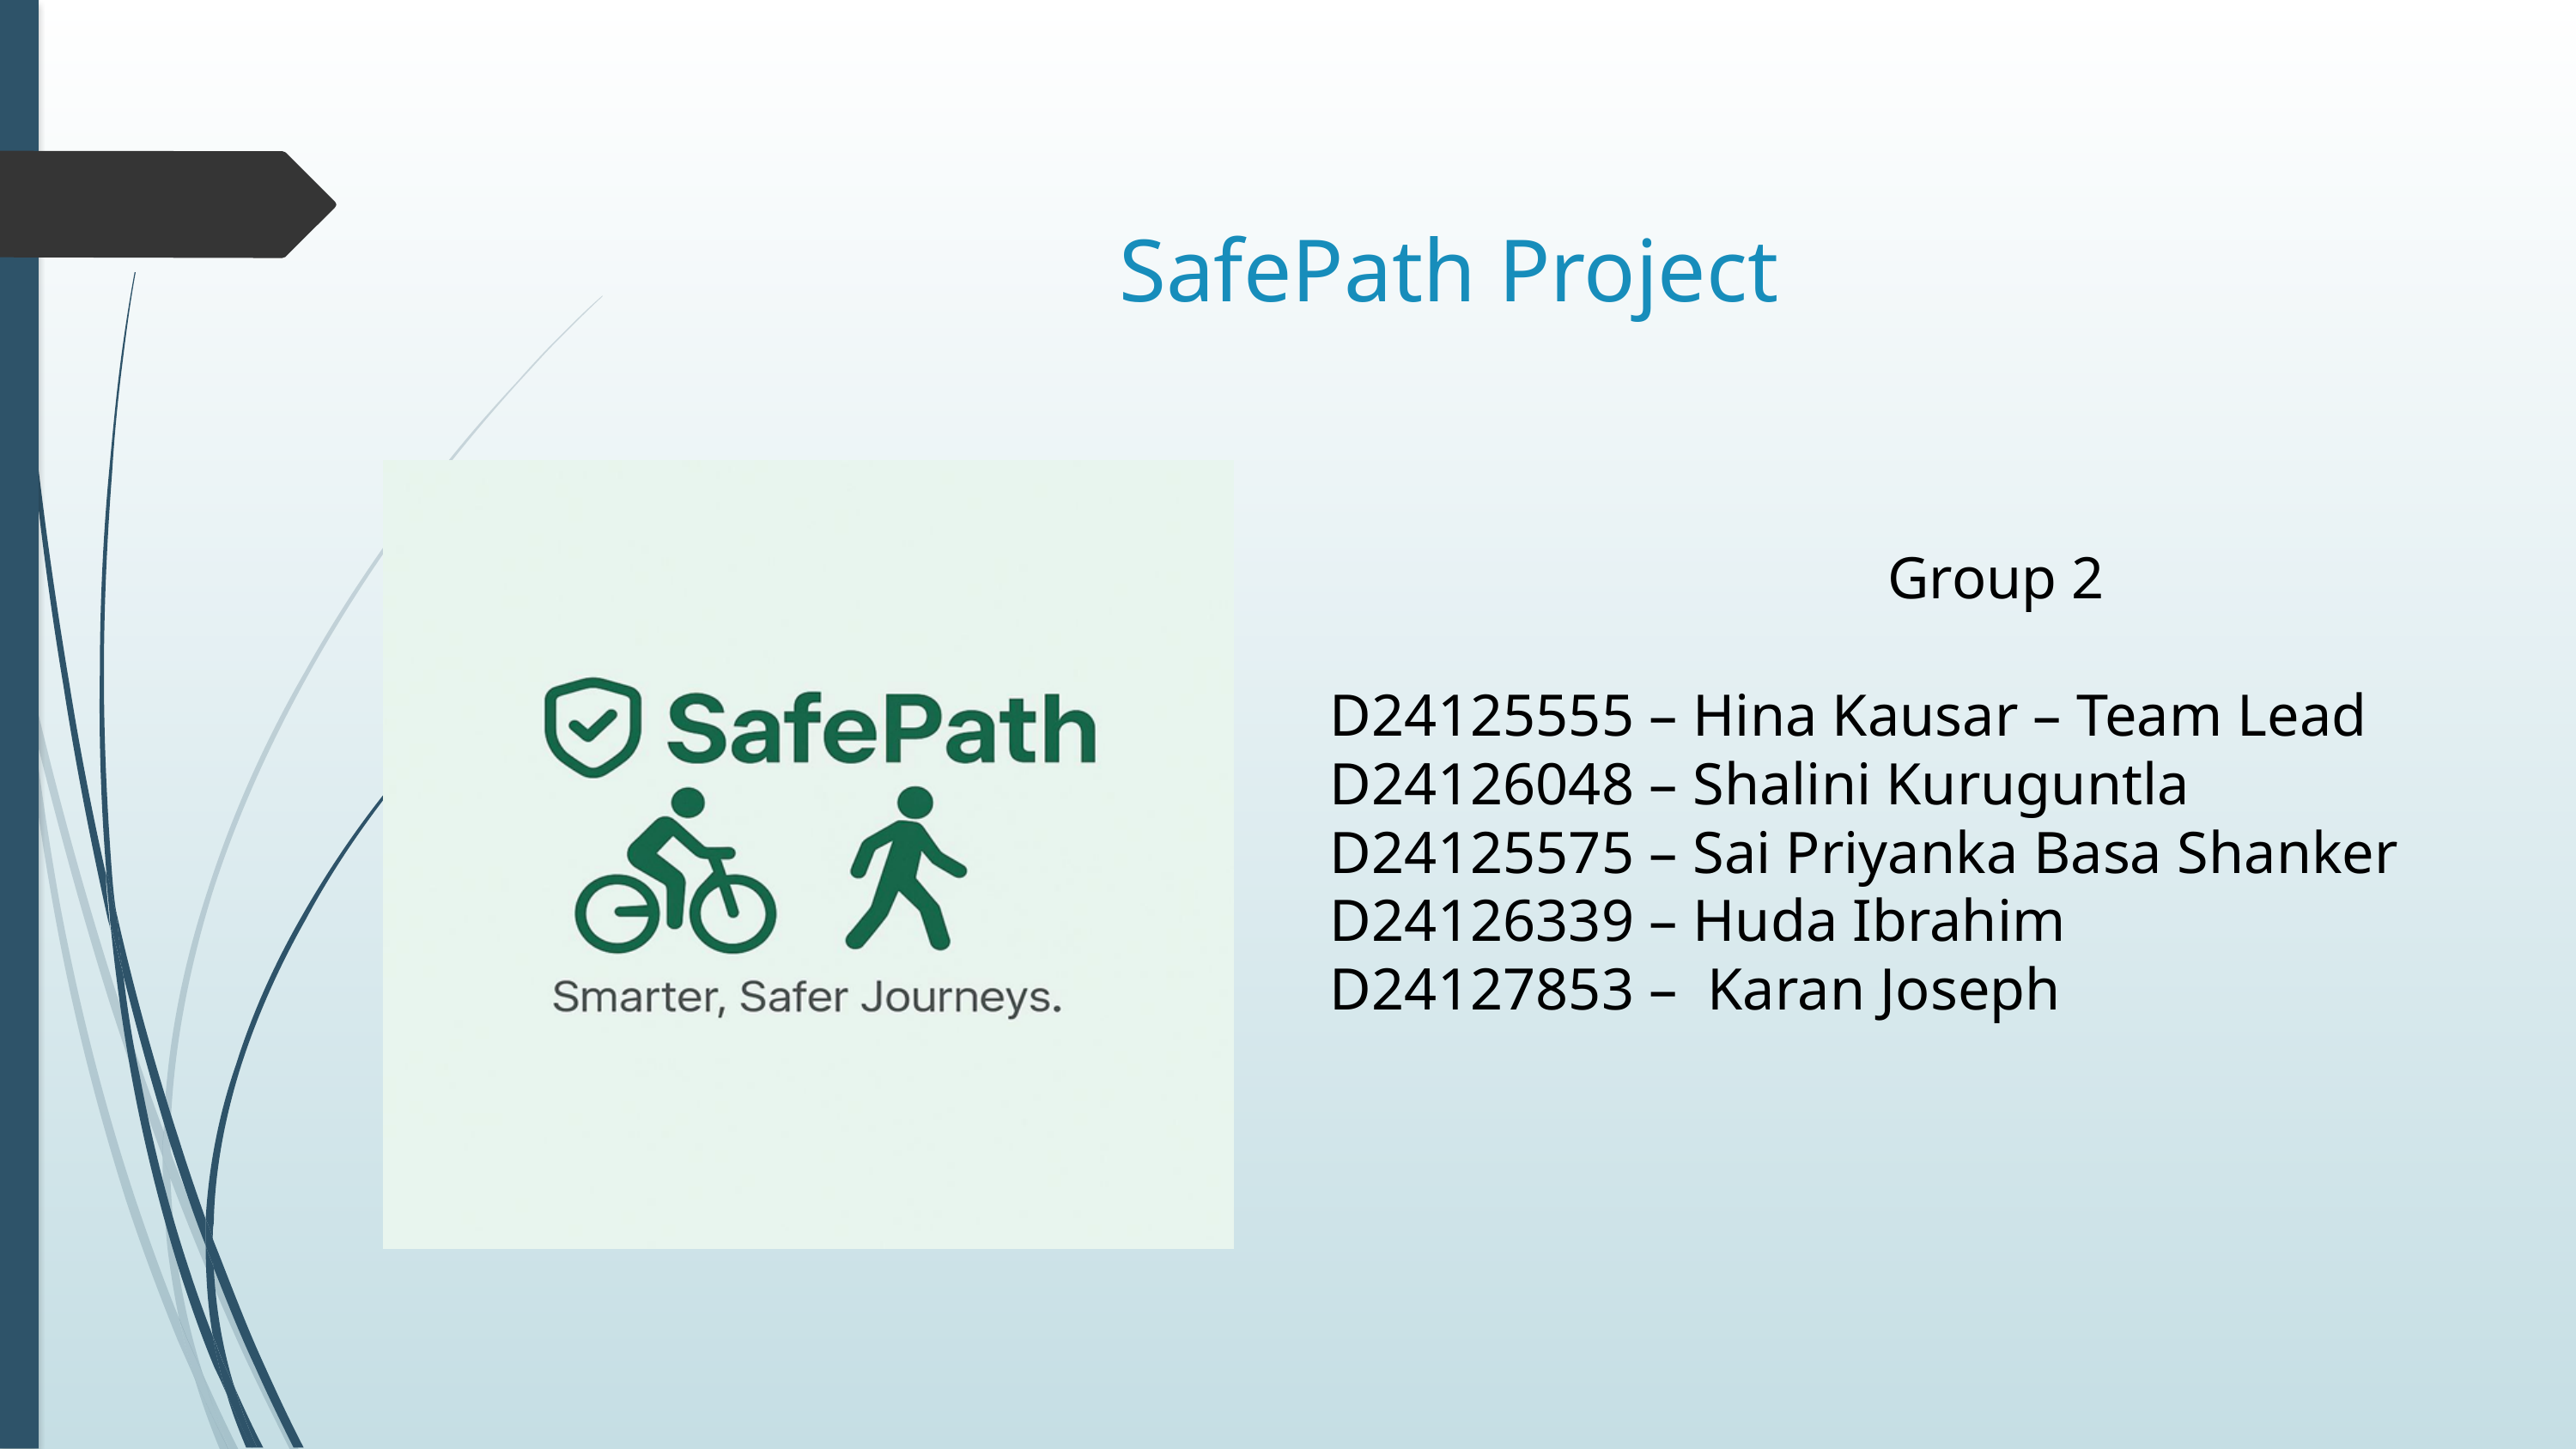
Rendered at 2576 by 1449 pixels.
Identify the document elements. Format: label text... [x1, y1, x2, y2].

text_box Group 2 D24125555 – Hina Kausar – Team Lead D24126048 – Shalini Kuruguntla D24125575 – Sai Priyanka Basa Shanker D24126339 – Huda Ibrahim D24127853 – Karan Joseph [1316, 534, 2431, 1028]
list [383, 460, 1235, 1249]
title SafePath Project [548, 131, 2431, 403]
